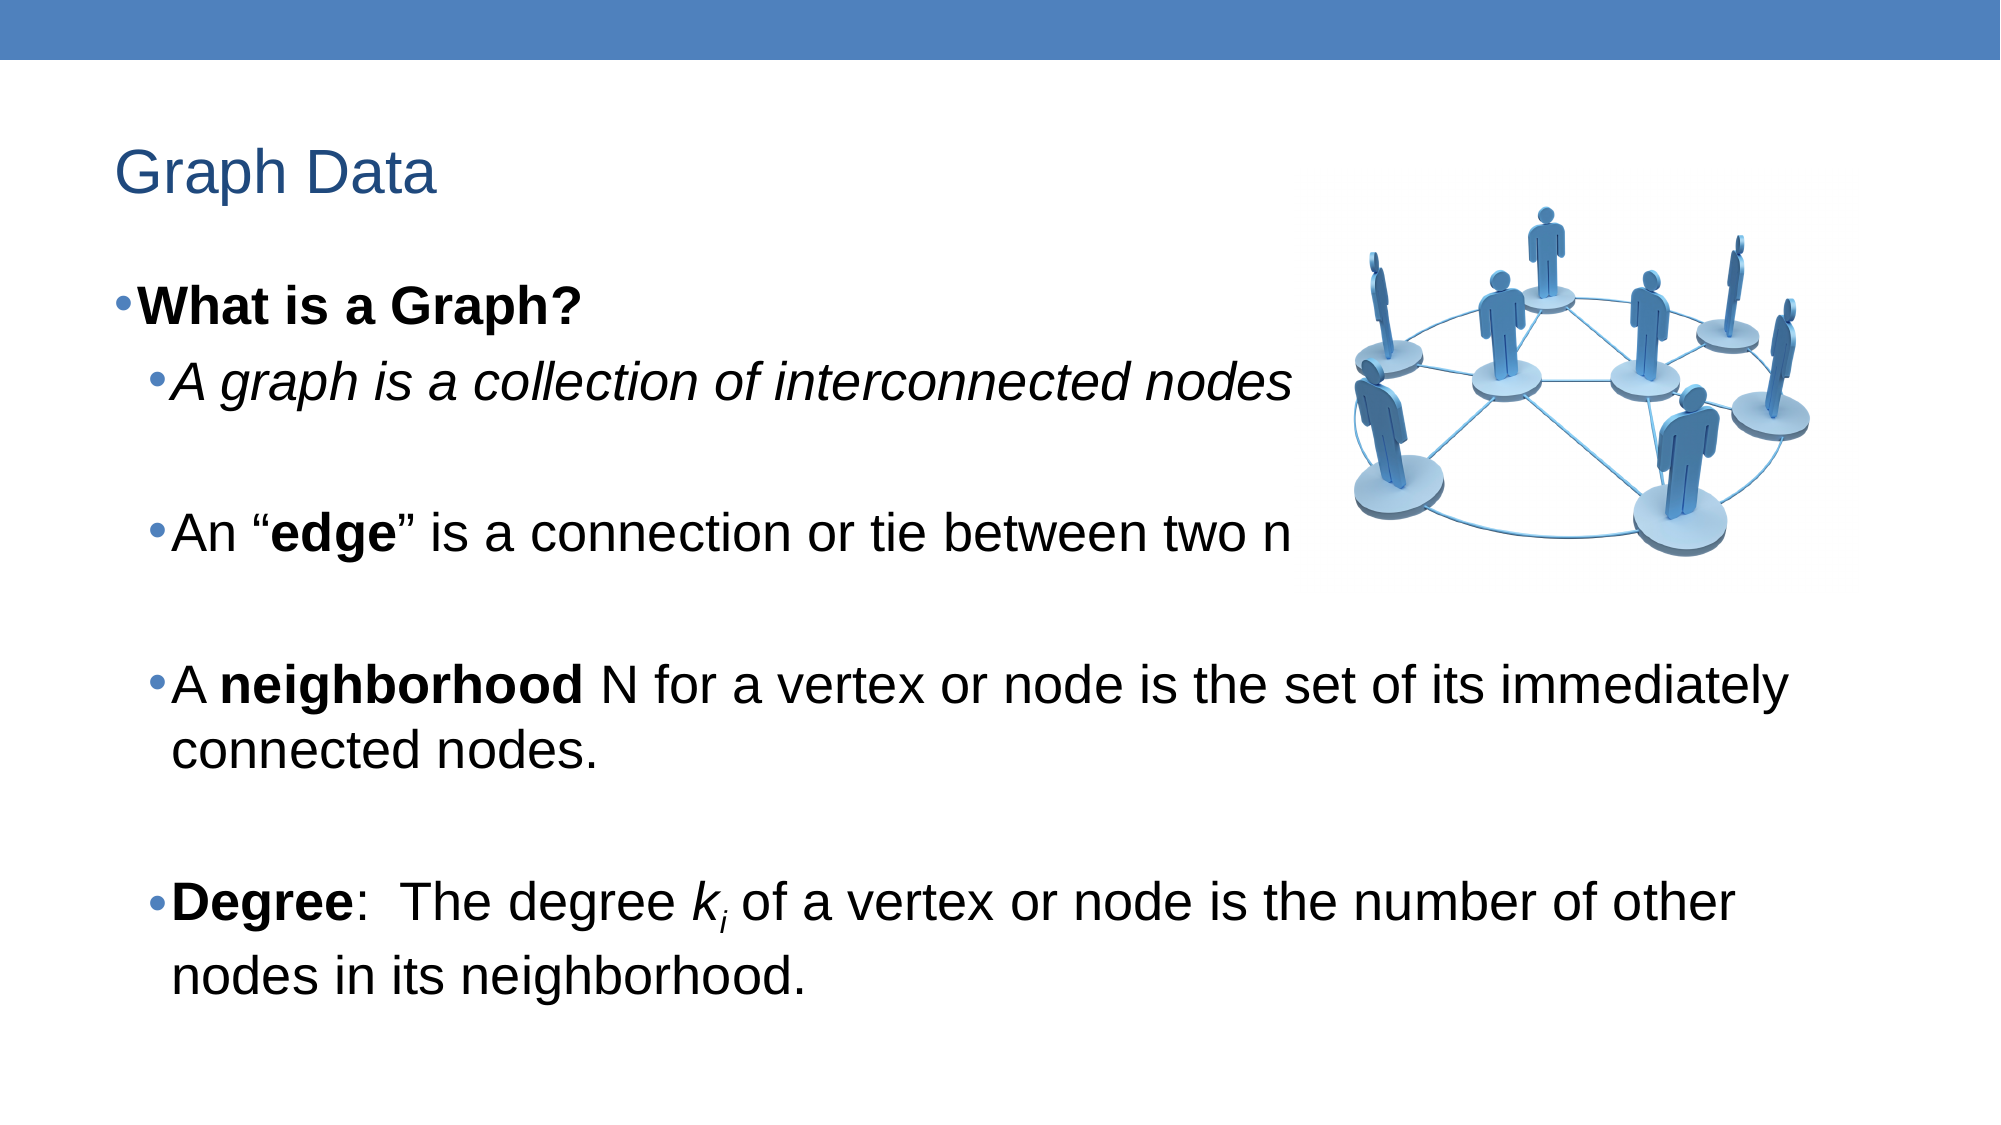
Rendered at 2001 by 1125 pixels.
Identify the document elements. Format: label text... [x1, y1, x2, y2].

list What is a Graph? A graph is a collection of interconnected nodes. An “edge” is a connection or tie between two nodes. A neighborhood N for a vertex or node is the set of its immediately connected nodes. Degree: The degree ki of a vertex or node is the number of other nodes in its neighborhood. [99, 262, 1900, 1063]
picture [1293, 168, 1859, 593]
title Graph Data [99, 87, 1900, 250]
